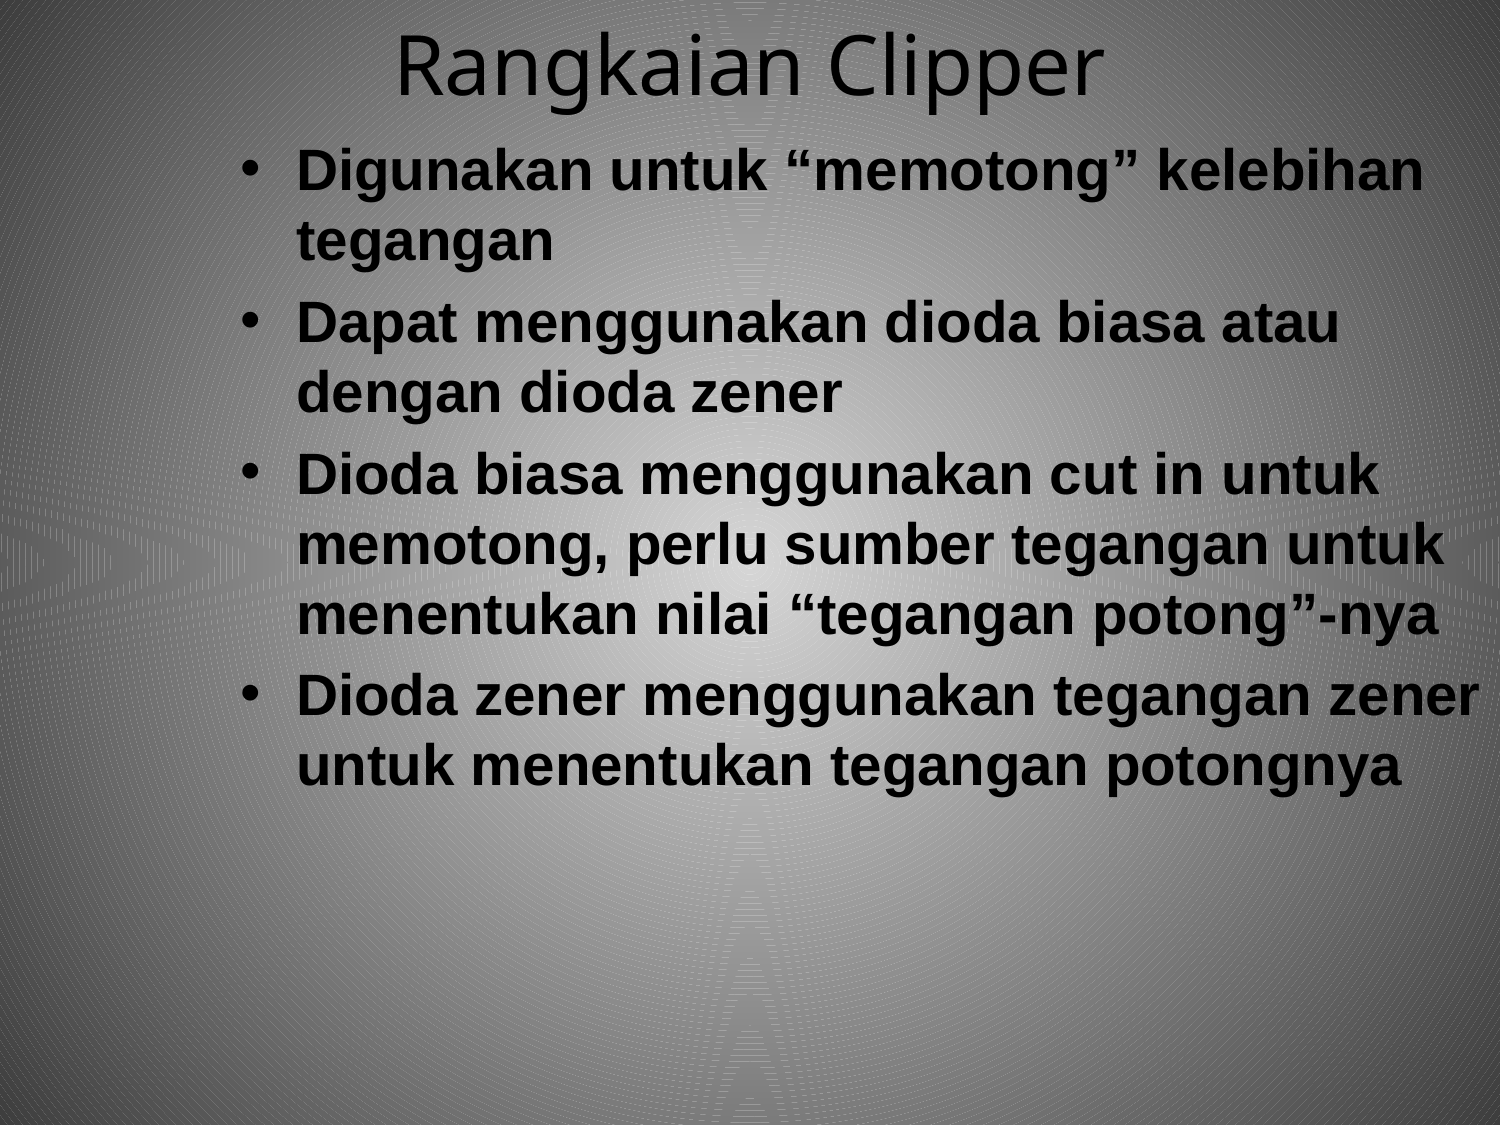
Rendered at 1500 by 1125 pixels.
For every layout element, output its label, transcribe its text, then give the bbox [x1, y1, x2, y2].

list Digunakan untuk “memotong” kelebihan tegangan Dapat menggunakan dioda biasa atau dengan dioda zener Dioda biasa menggunakan cut in untuk memotong, perlu sumber tegangan untuk menentukan nilai “tegangan potong”-nya Dioda zener menggunakan tegangan zener untuk menentukan tegangan potongnya [225, 125, 1500, 1063]
title Rangkaian Clipper [0, 0, 1500, 125]
